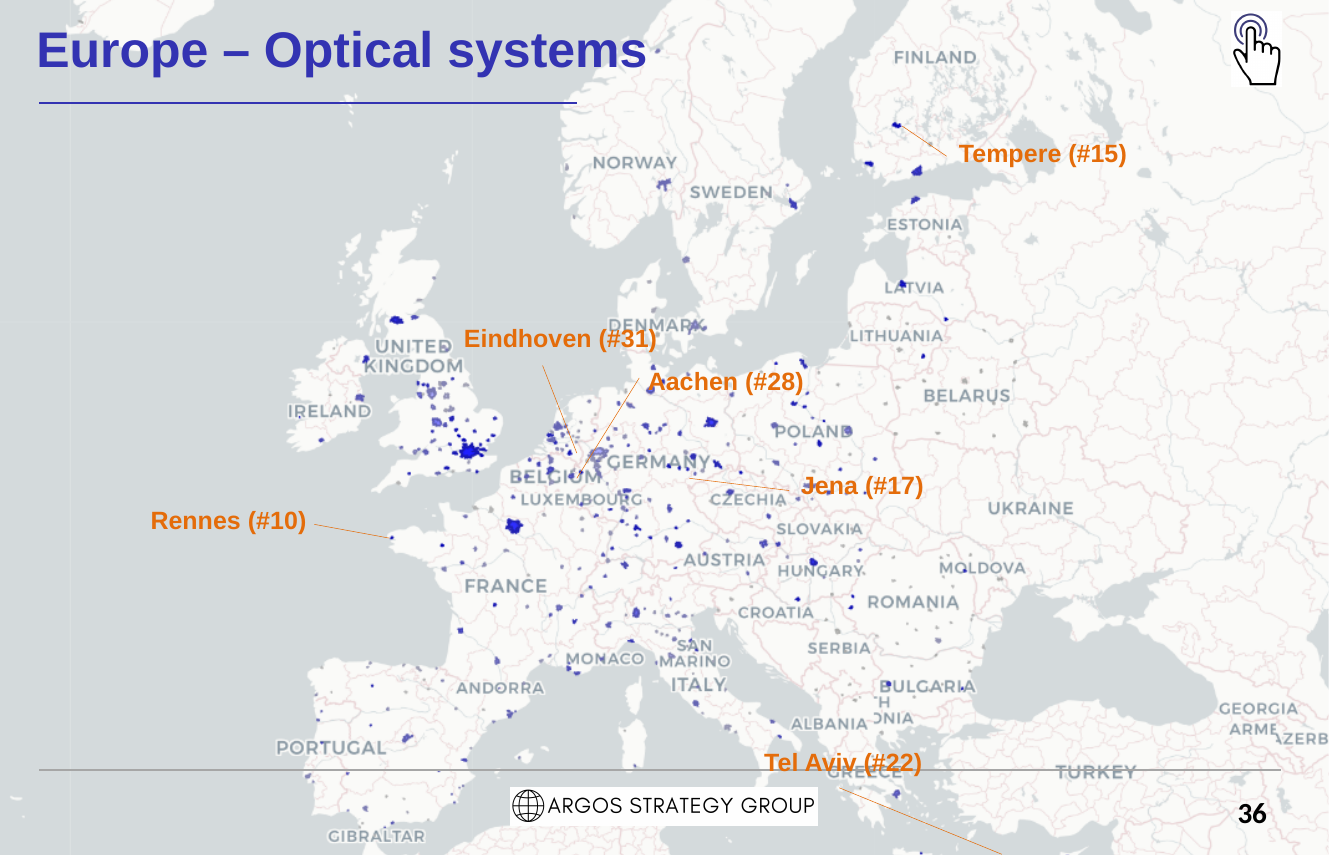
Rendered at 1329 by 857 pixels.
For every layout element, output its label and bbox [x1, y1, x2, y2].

text_box [689, 478, 790, 491]
text_box [542, 365, 578, 454]
text_box [576, 377, 640, 479]
picture [0, 0, 1329, 855]
text_box [839, 787, 1003, 855]
text_box [314, 524, 390, 539]
text_box [901, 125, 947, 157]
